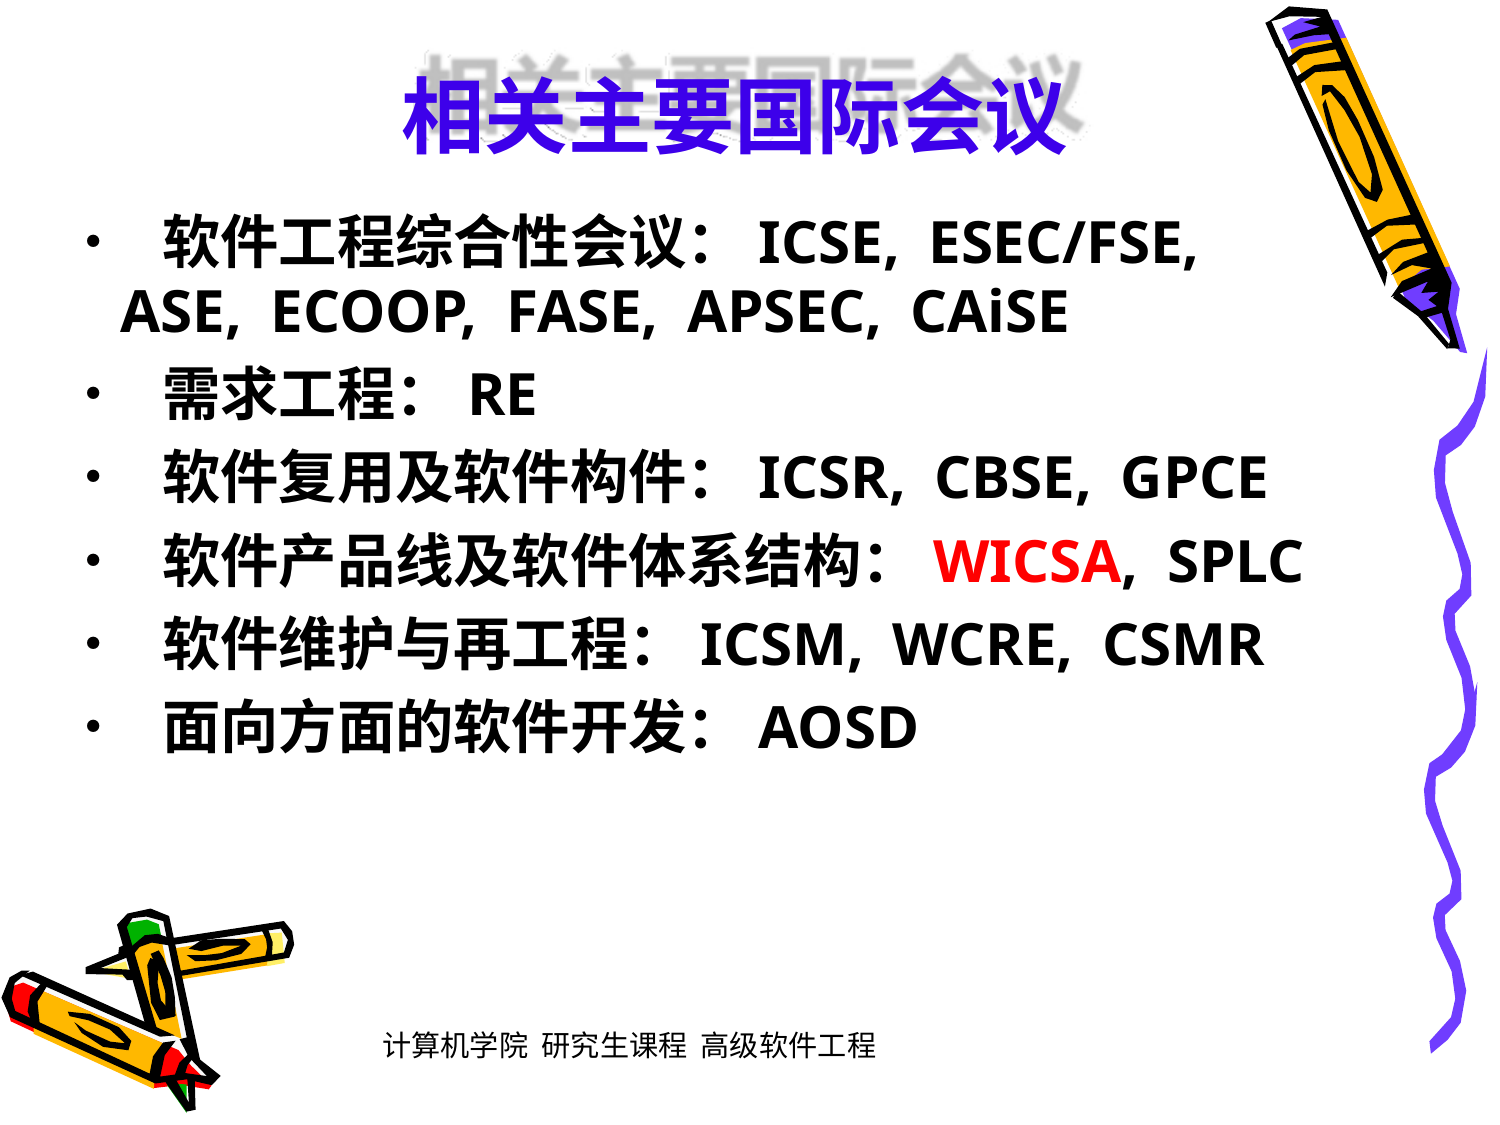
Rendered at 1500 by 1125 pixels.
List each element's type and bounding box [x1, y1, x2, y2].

text_box [64, 4, 1470, 768]
text_box [0, 906, 297, 1116]
text_box [1421, 344, 1490, 1056]
text_box [382, 1035, 877, 1070]
picture [412, 47, 1094, 144]
